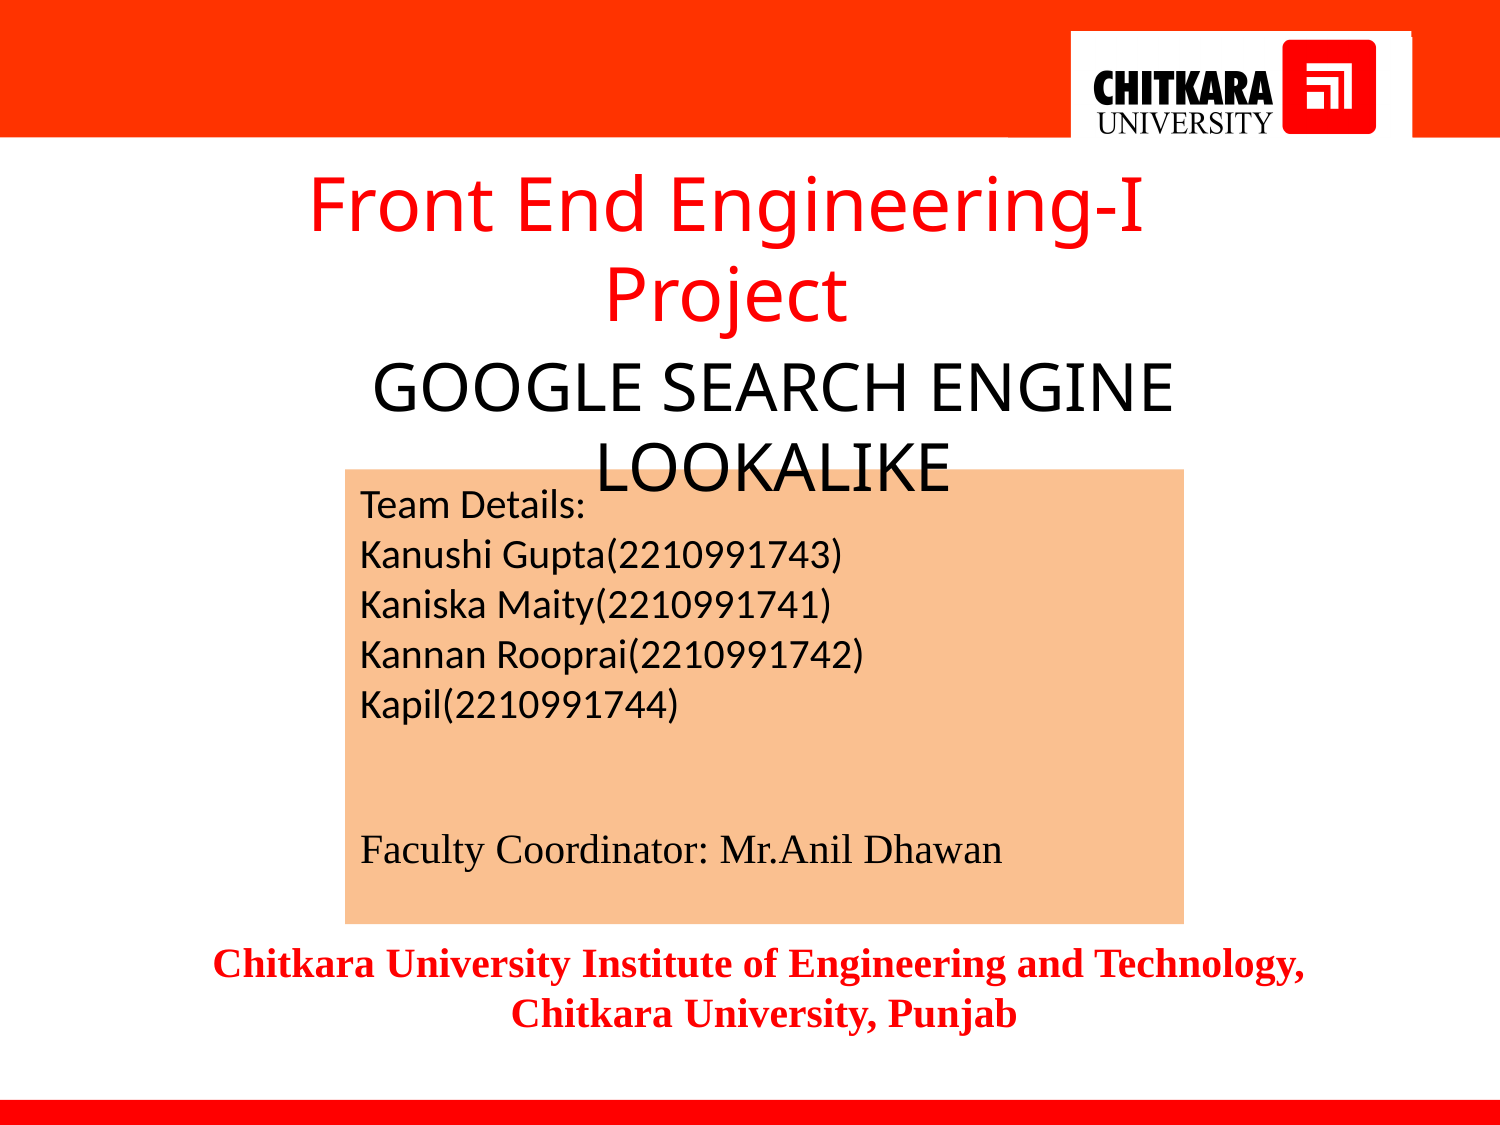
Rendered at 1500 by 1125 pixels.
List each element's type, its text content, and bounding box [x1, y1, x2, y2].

text_box GOOGLE SEARCH ENGINE LOOKALIKE [277, 337, 1270, 557]
text_box Front End Engineering-I Project [182, 148, 1270, 434]
text_box Chitkara University Institute of Engineering and Technology, Chitkara University, Punjab [197, 928, 1332, 1044]
text_box Team Details: Kanushi Gupta(2210991743) Kaniska Maity(2210991741) Kannan Rooprai(2210991742) Kapil(2210991744) Faculty Coordinator: Mr.Anil Dhawan [345, 557, 1184, 925]
picture [1074, 37, 1391, 138]
